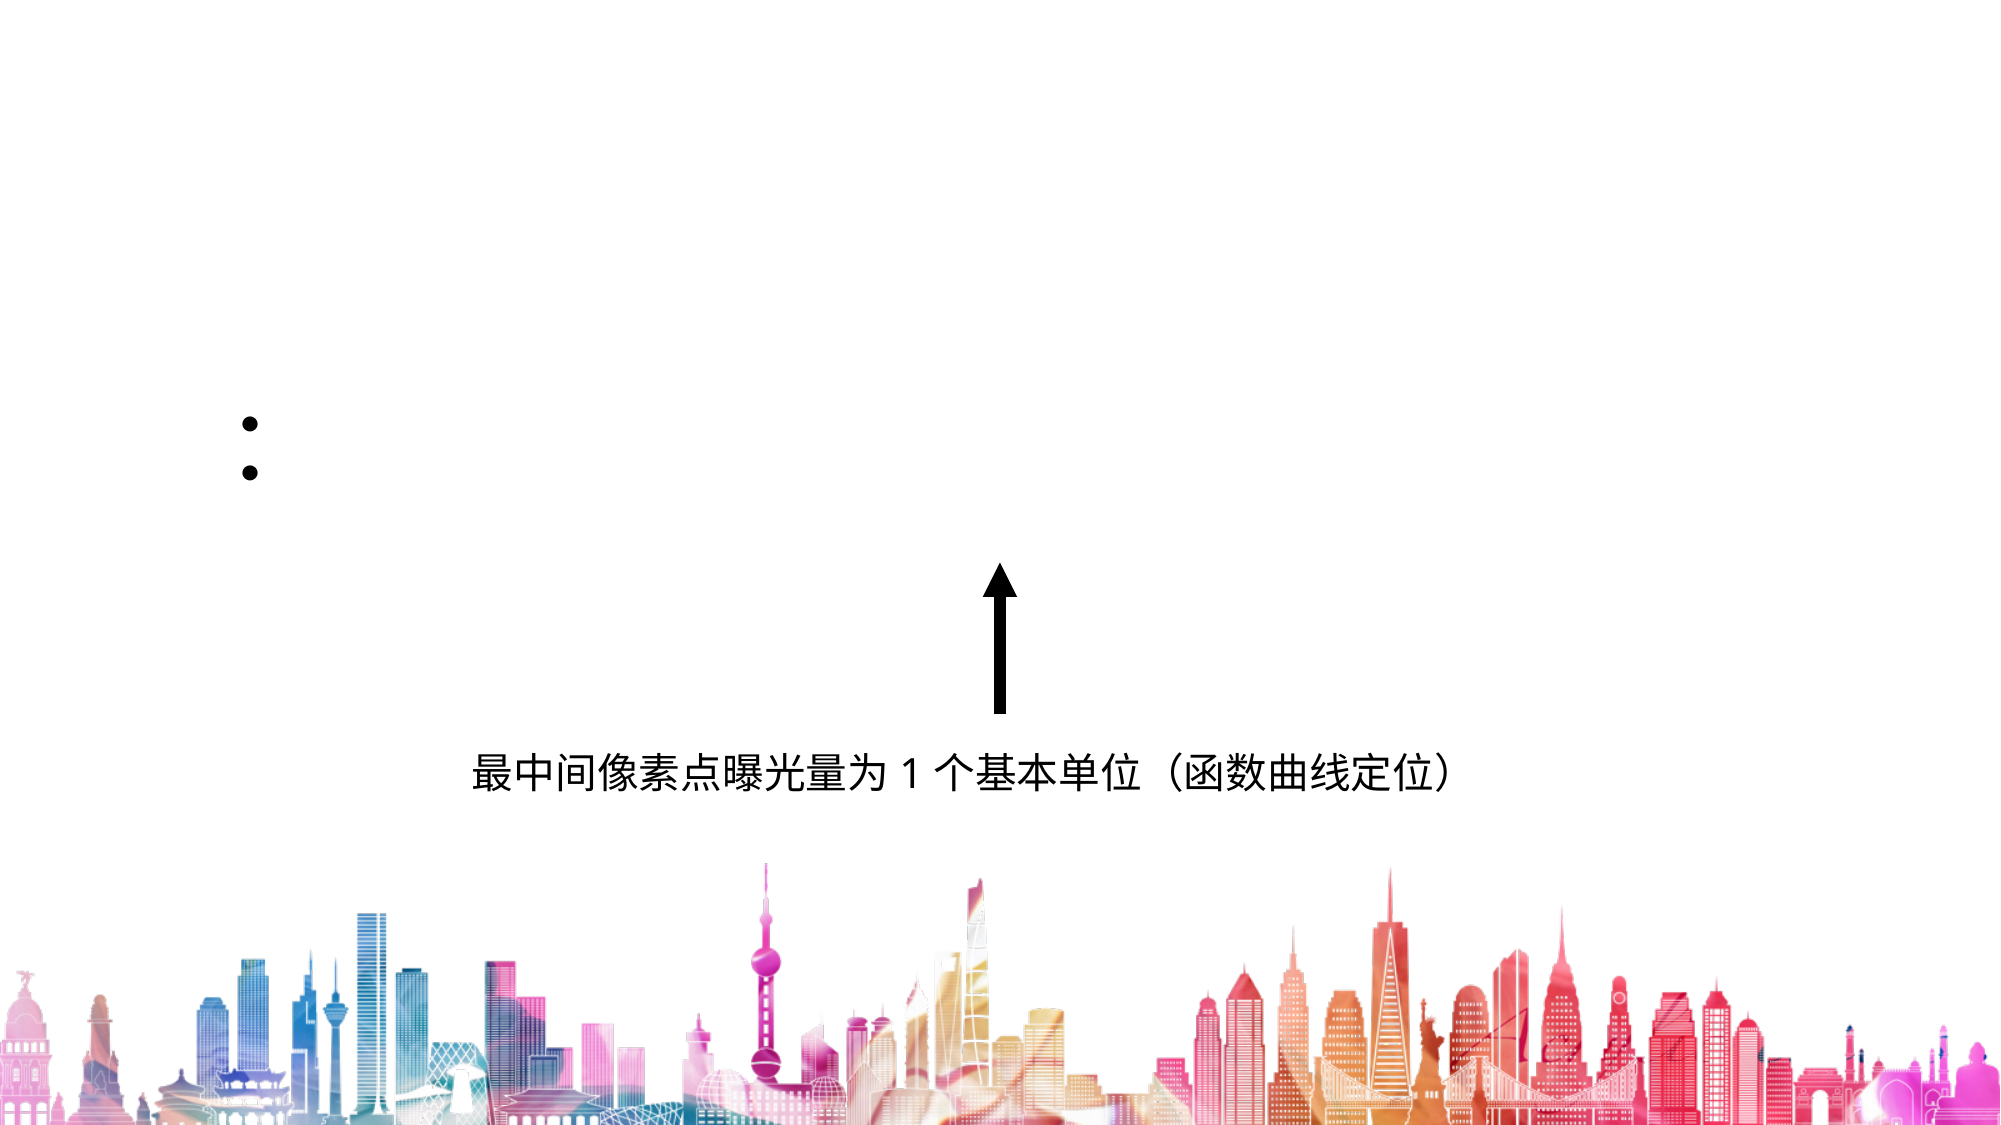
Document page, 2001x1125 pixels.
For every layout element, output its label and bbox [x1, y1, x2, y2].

picture [0, 831, 2000, 1125]
